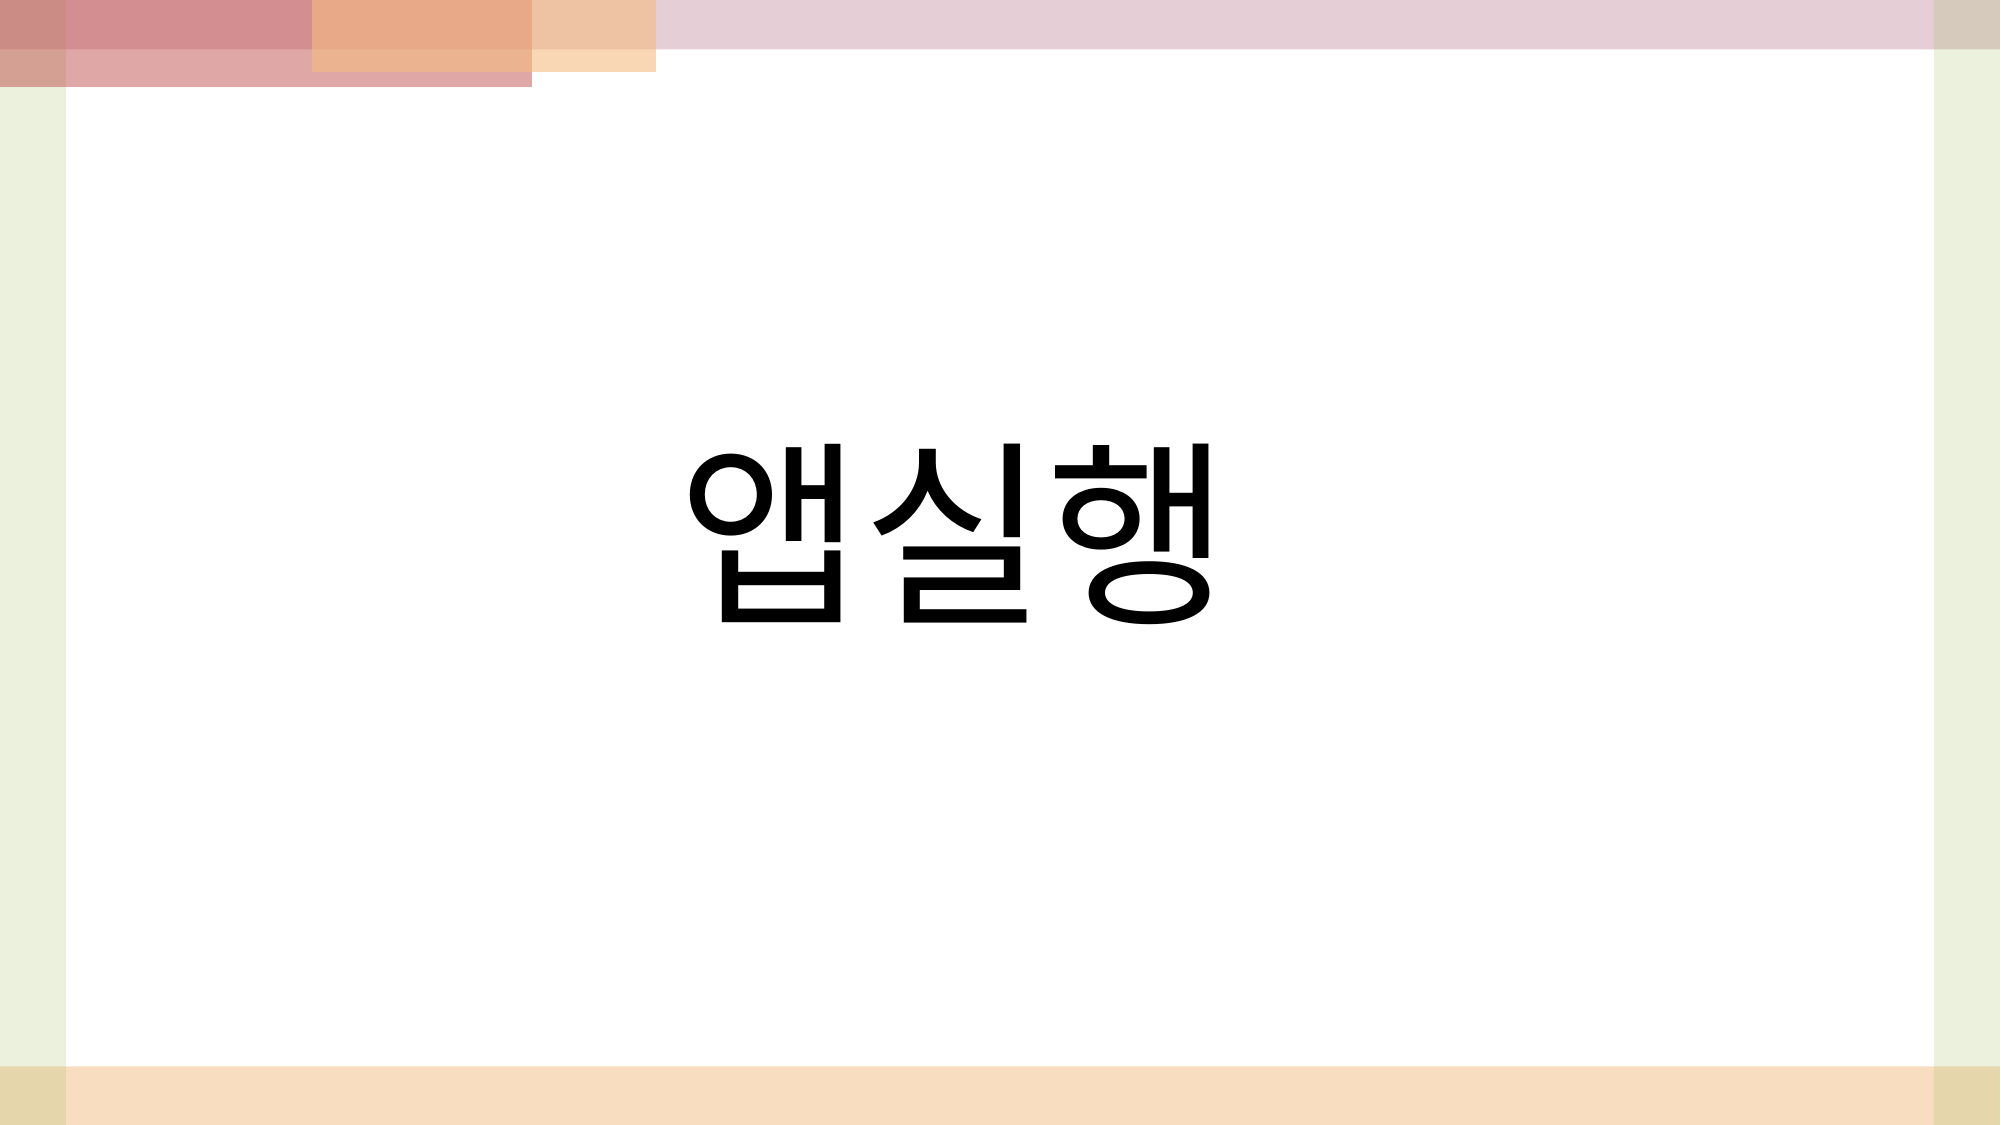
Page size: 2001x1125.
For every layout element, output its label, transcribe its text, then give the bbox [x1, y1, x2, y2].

text_box 앱실행 [664, 402, 1718, 658]
